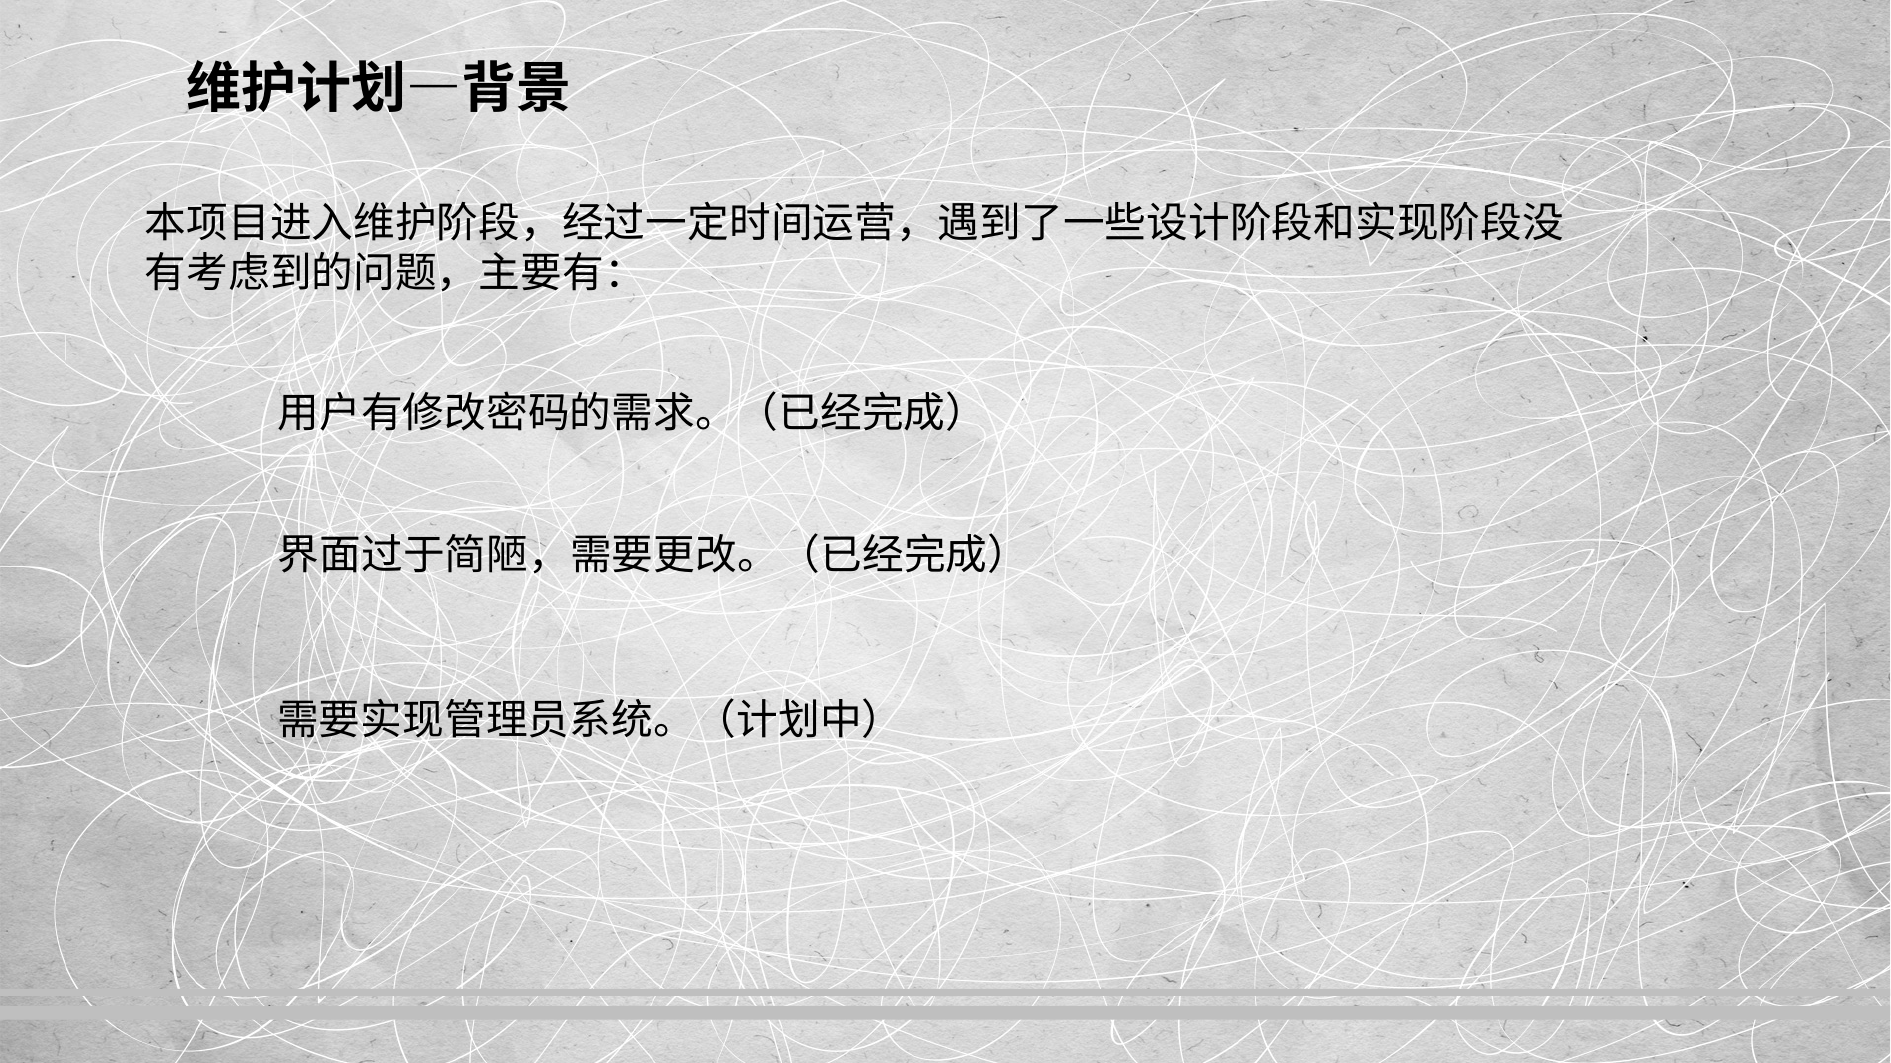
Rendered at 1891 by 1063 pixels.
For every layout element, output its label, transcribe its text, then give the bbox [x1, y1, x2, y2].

list 维护计划—背景 [172, 34, 1170, 136]
picture [0, 0, 1891, 988]
picture [0, 996, 1891, 1005]
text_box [259, 377, 1048, 751]
picture [0, 1020, 1891, 1063]
text_box 本项目进入维护阶段，经过一定时间运营，遇到了一些设计阶段和实现阶段没有考虑到的问题，主要有： [129, 188, 1595, 304]
